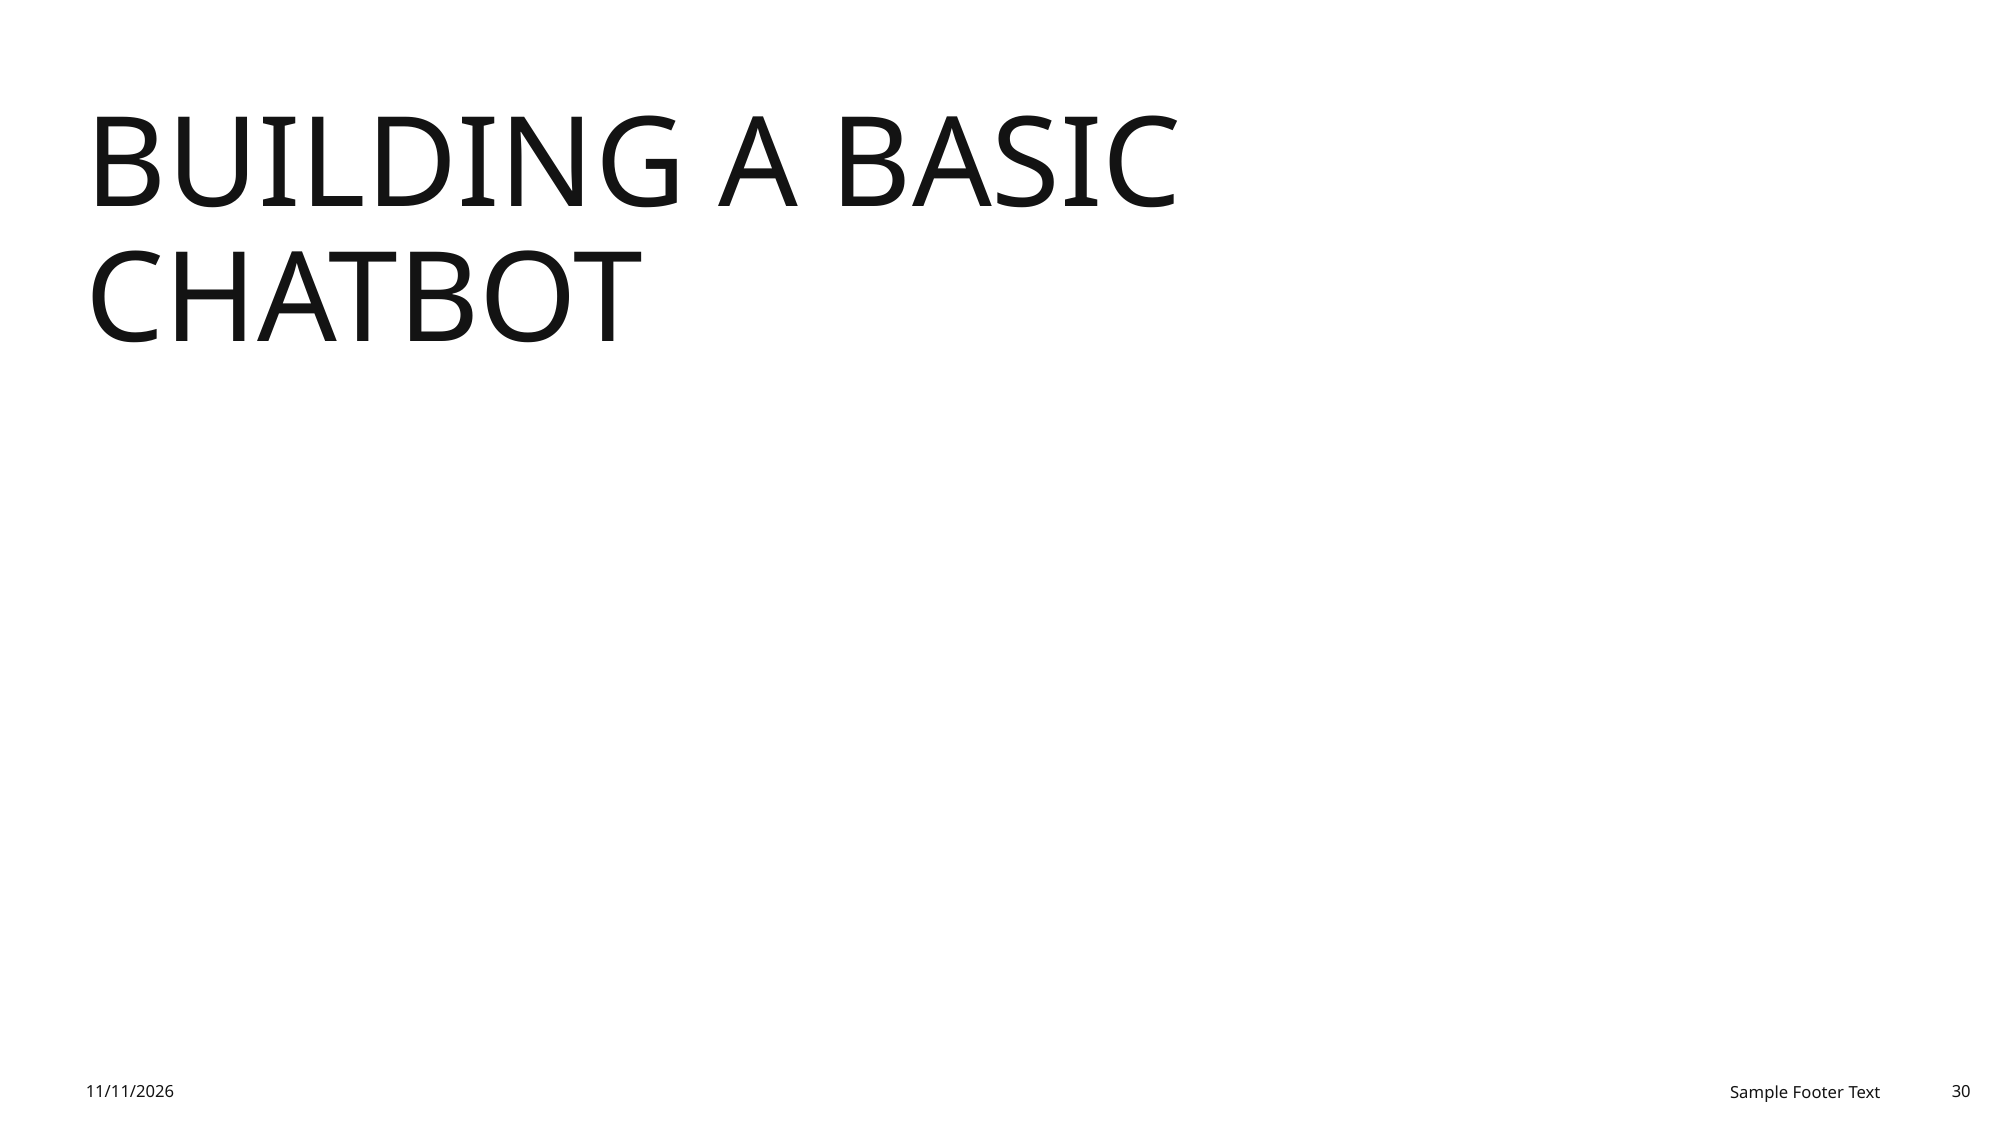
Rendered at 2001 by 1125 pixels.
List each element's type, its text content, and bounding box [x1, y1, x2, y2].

slide_number 30 [1910, 1064, 1986, 1120]
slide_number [70, 1064, 537, 1120]
footer Sample Footer Text [1458, 1064, 1896, 1120]
title Building a Basic Chatbot [70, 90, 1369, 749]
